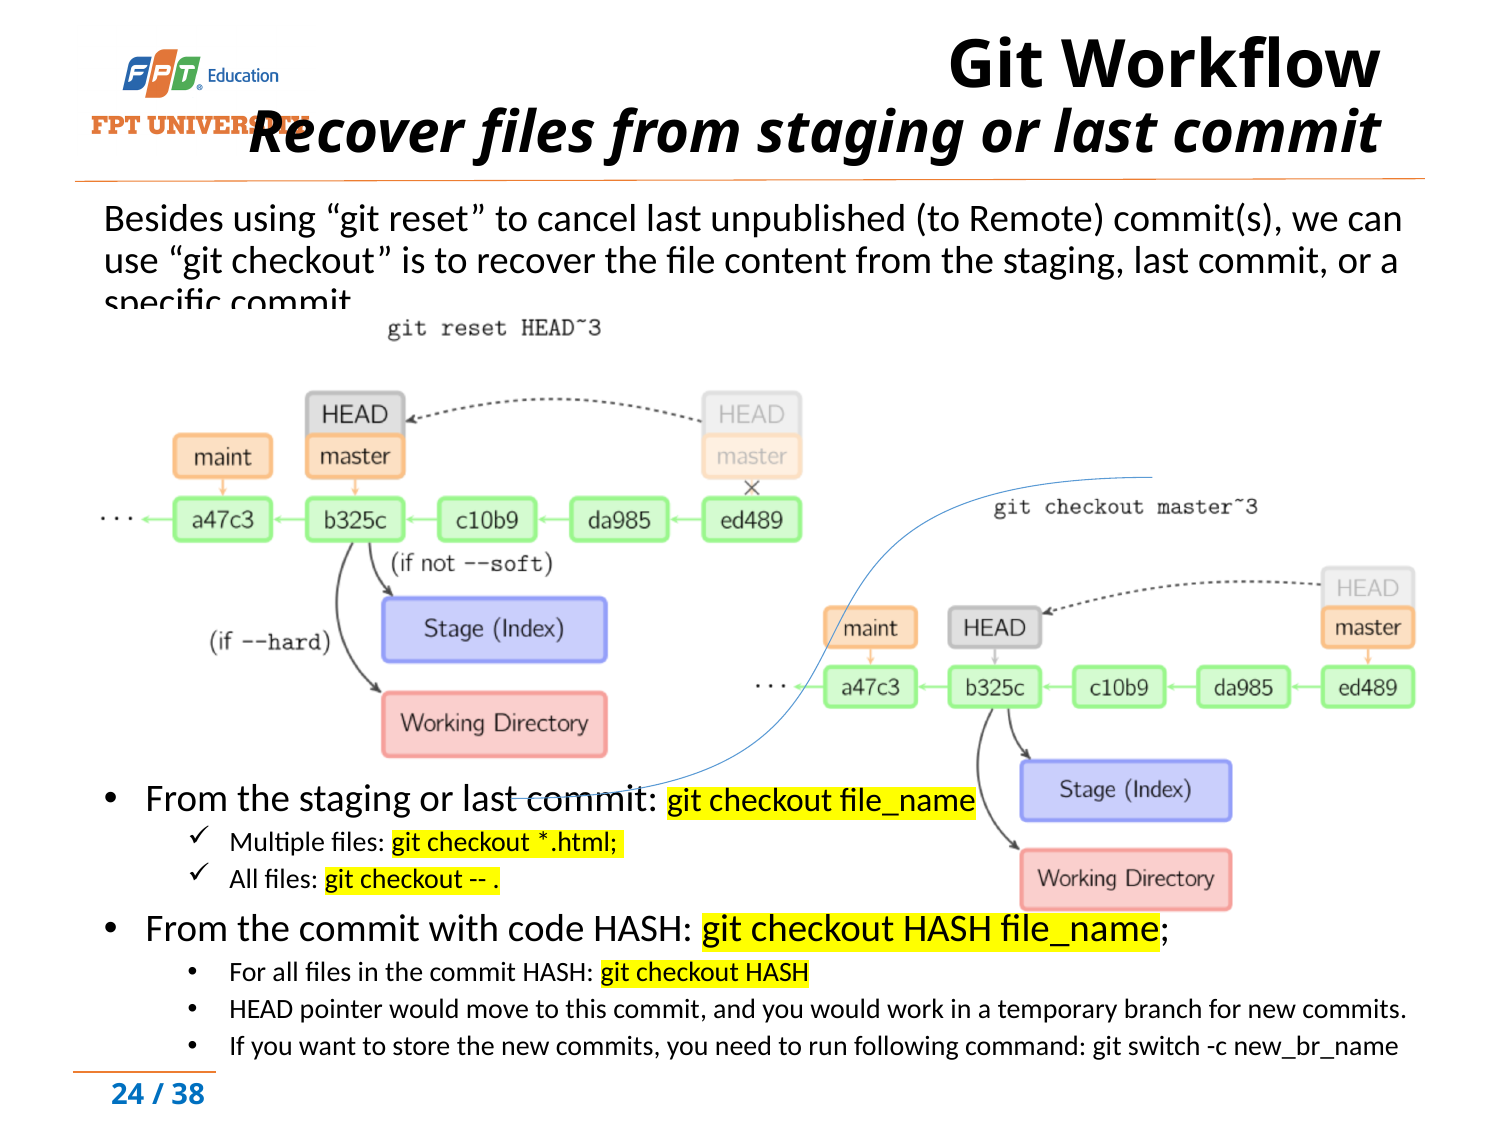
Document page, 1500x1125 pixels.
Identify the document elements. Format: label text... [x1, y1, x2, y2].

picture [88, 309, 813, 768]
picture [77, 25, 103, 156]
title Git Workflow Recover files from staging or last commit [103, 13, 1397, 182]
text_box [510, 477, 1153, 799]
list Besides using “git reset” to cancel last unpublished (to Remote) commit(s), we can use “git checkout” is to recover the file content from the staging, last commit, or a specific commit From the staging or last commit: git checkout file_name Multiple files: git checkout *.html; All files: git checkout -- . From the commit with code HASH: git checkout HASH file_name; For all files in the commit HASH: git checkout HASH HEAD pointer would move to this commit, and you would work in a temporary branch for new commits. If you want to store the new commits, you need to run following command: git switch -c new_br_name [88, 190, 1428, 1124]
picture [746, 497, 1421, 916]
